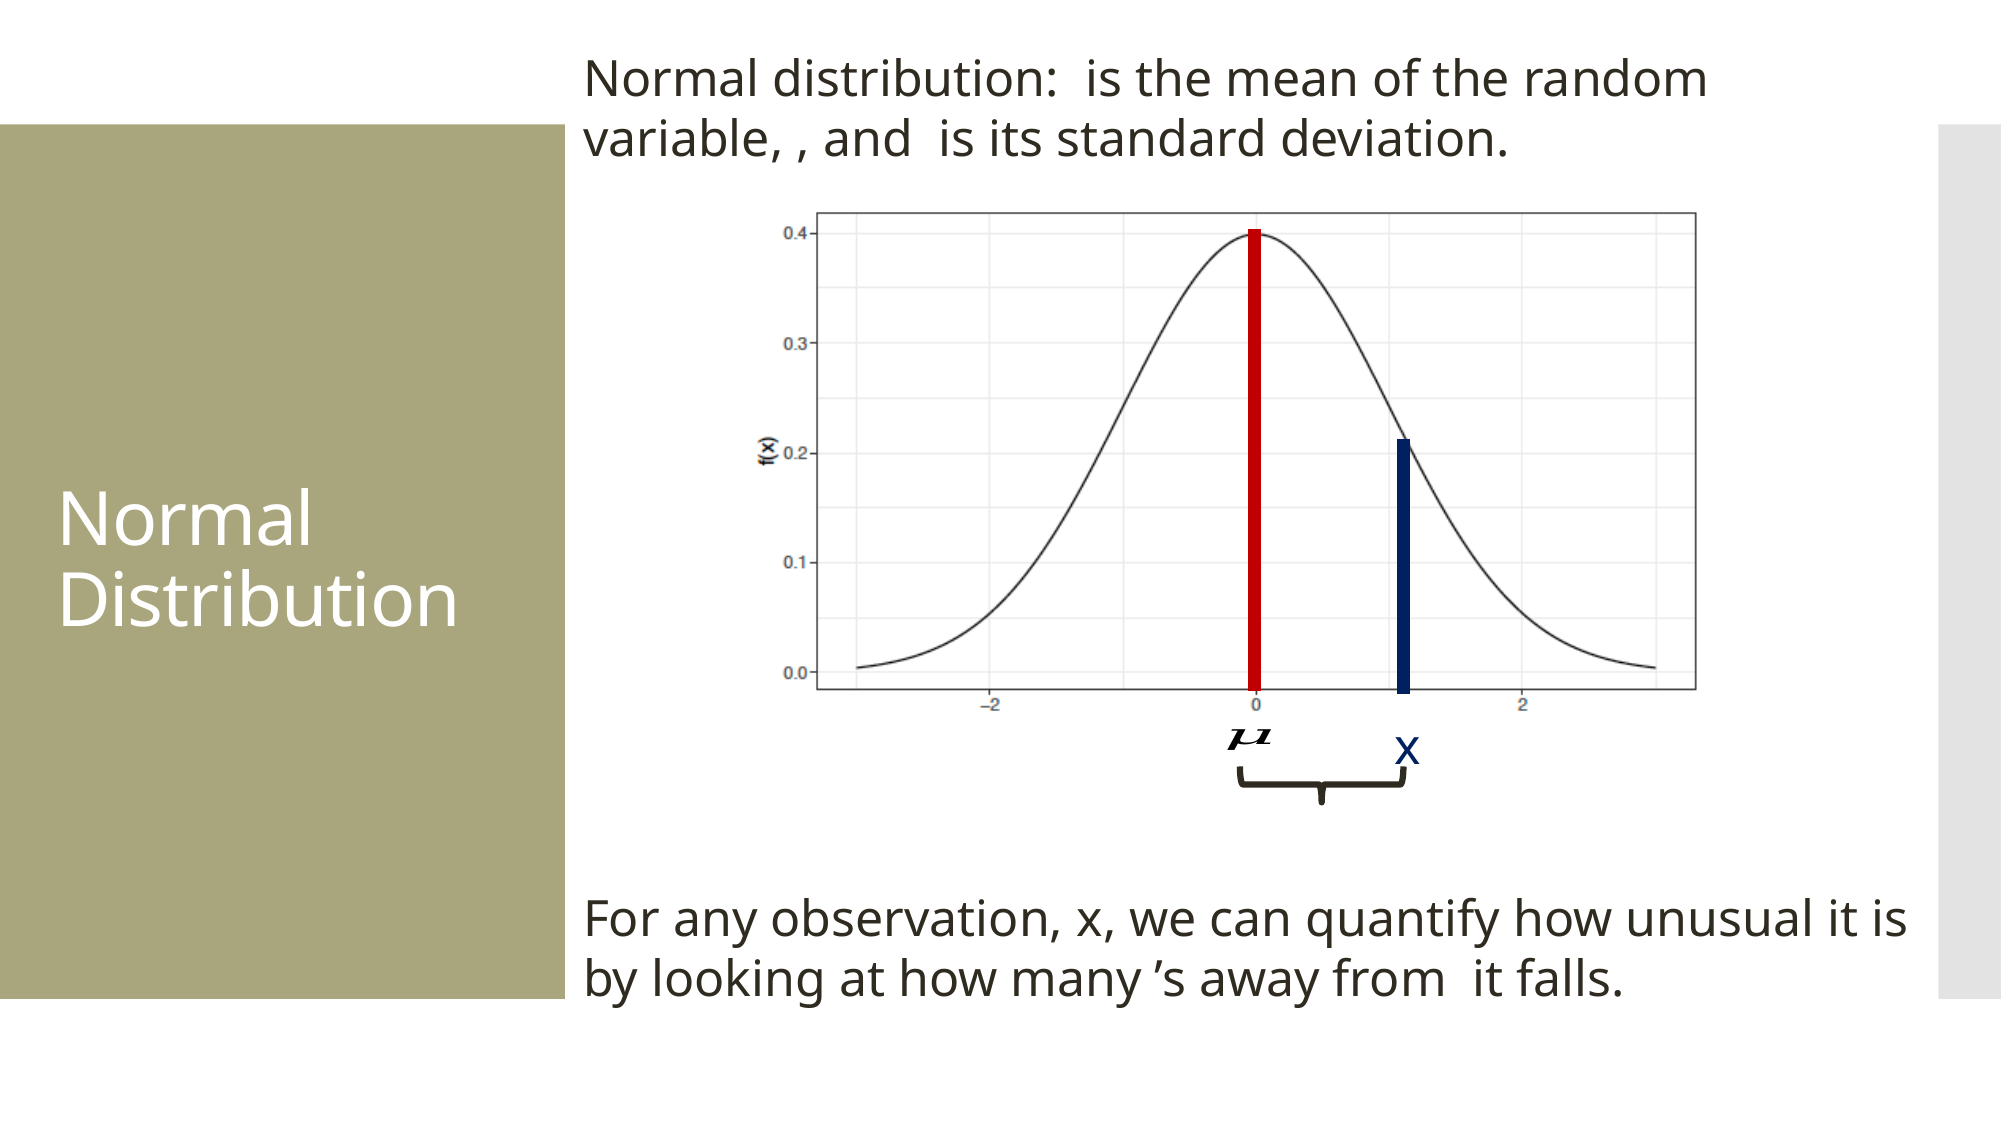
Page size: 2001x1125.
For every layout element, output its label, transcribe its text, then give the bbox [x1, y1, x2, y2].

text_box [1239, 768, 1405, 804]
title Normal Distribution [41, 184, 525, 940]
picture [716, 173, 1779, 768]
